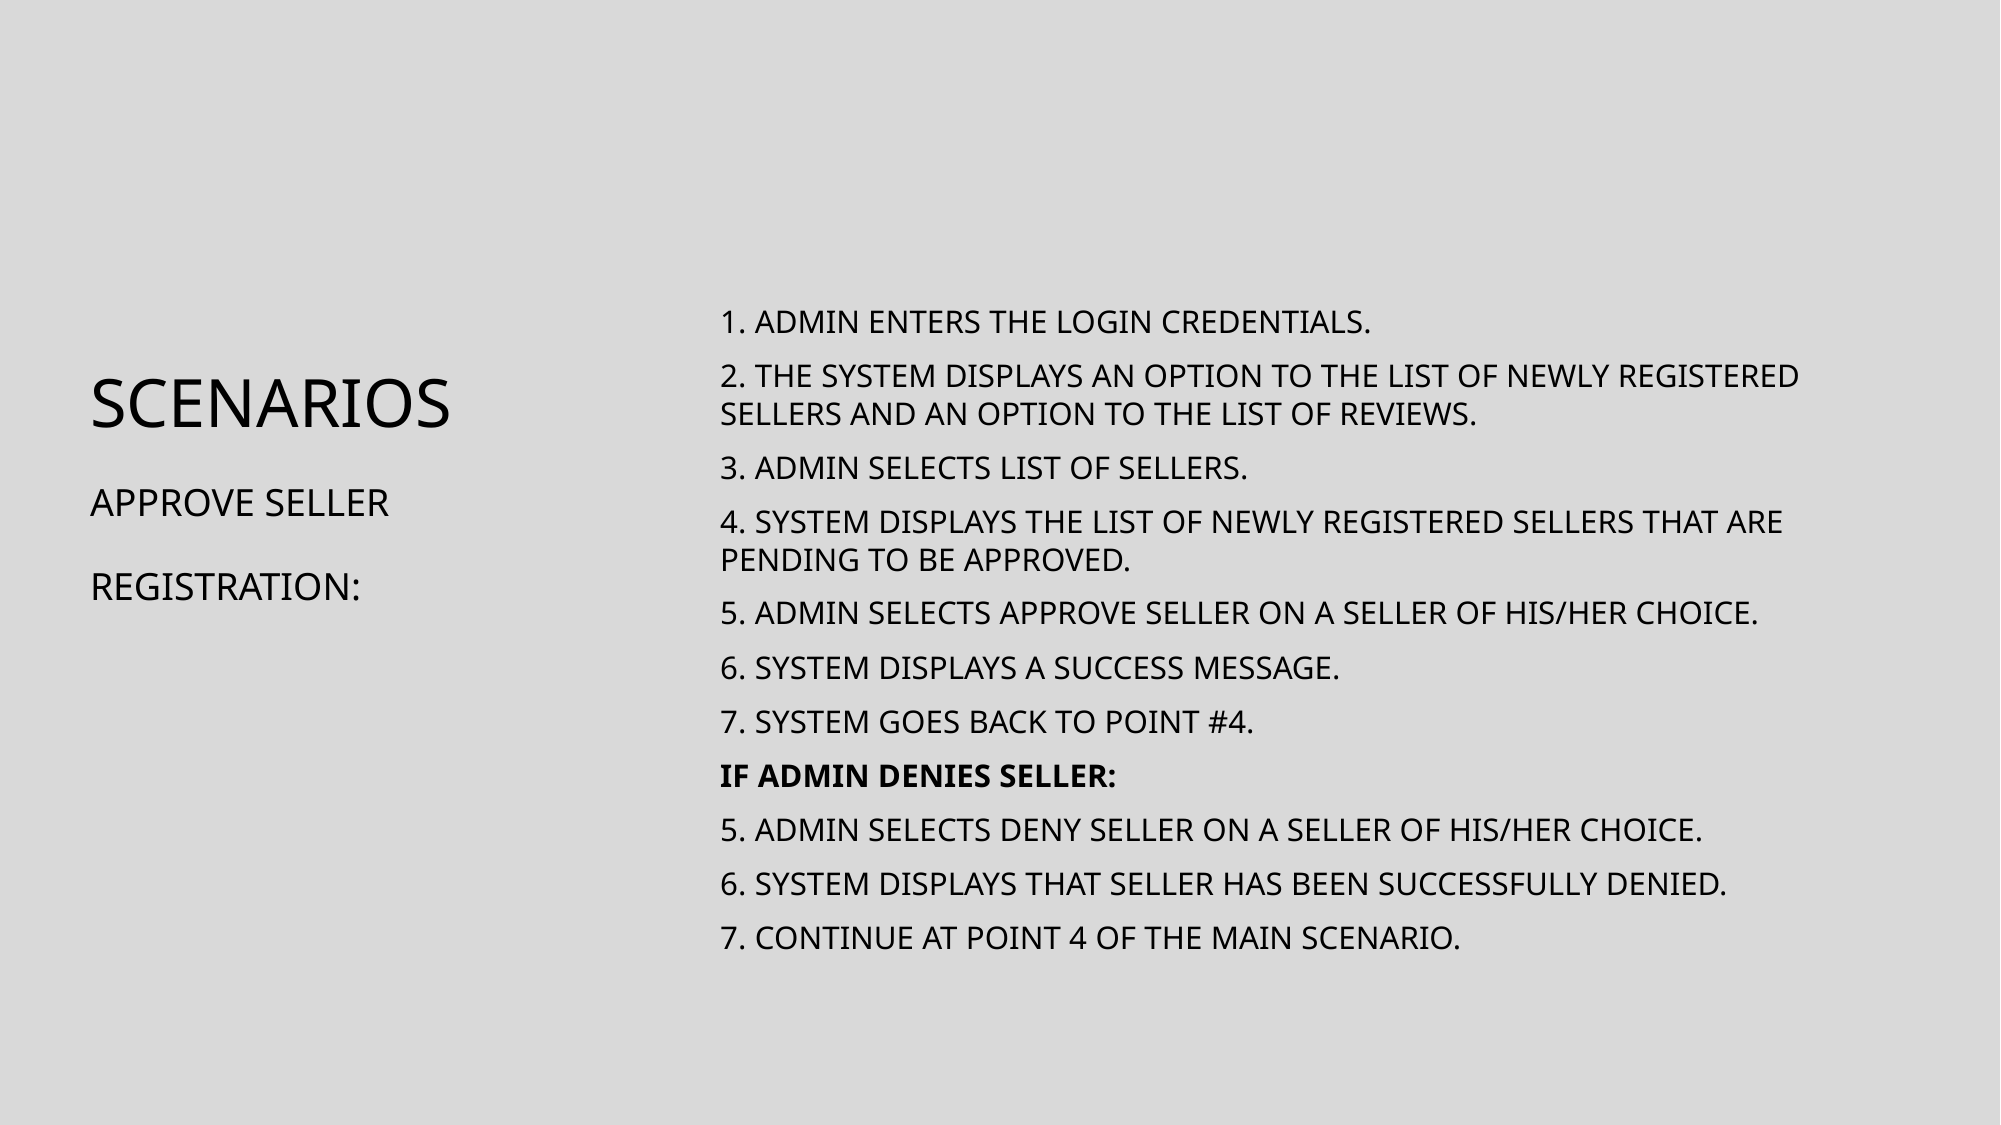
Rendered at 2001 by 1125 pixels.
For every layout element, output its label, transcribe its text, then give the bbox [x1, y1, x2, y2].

text_box 1. Admin enters the login credentials. 2. The system displays an option to the list of newly registered sellers and an option to the list of reviews. 3. Admin selects list of sellers. 4. System displays the list of newly registered sellers that are pending to be approved. 5. Admin selects approve seller on a seller of his/her choice. 6. System displays a success message. 7. System goes back to point #4. If admin denies seller: 5. Admin selects deny seller on a seller of his/her choice. 6. System displays that seller has been successfully denied. 7. Continue at point 4 of the main scenario. [705, 266, 1925, 964]
title Scenarios approve seller registration: [75, 421, 669, 615]
